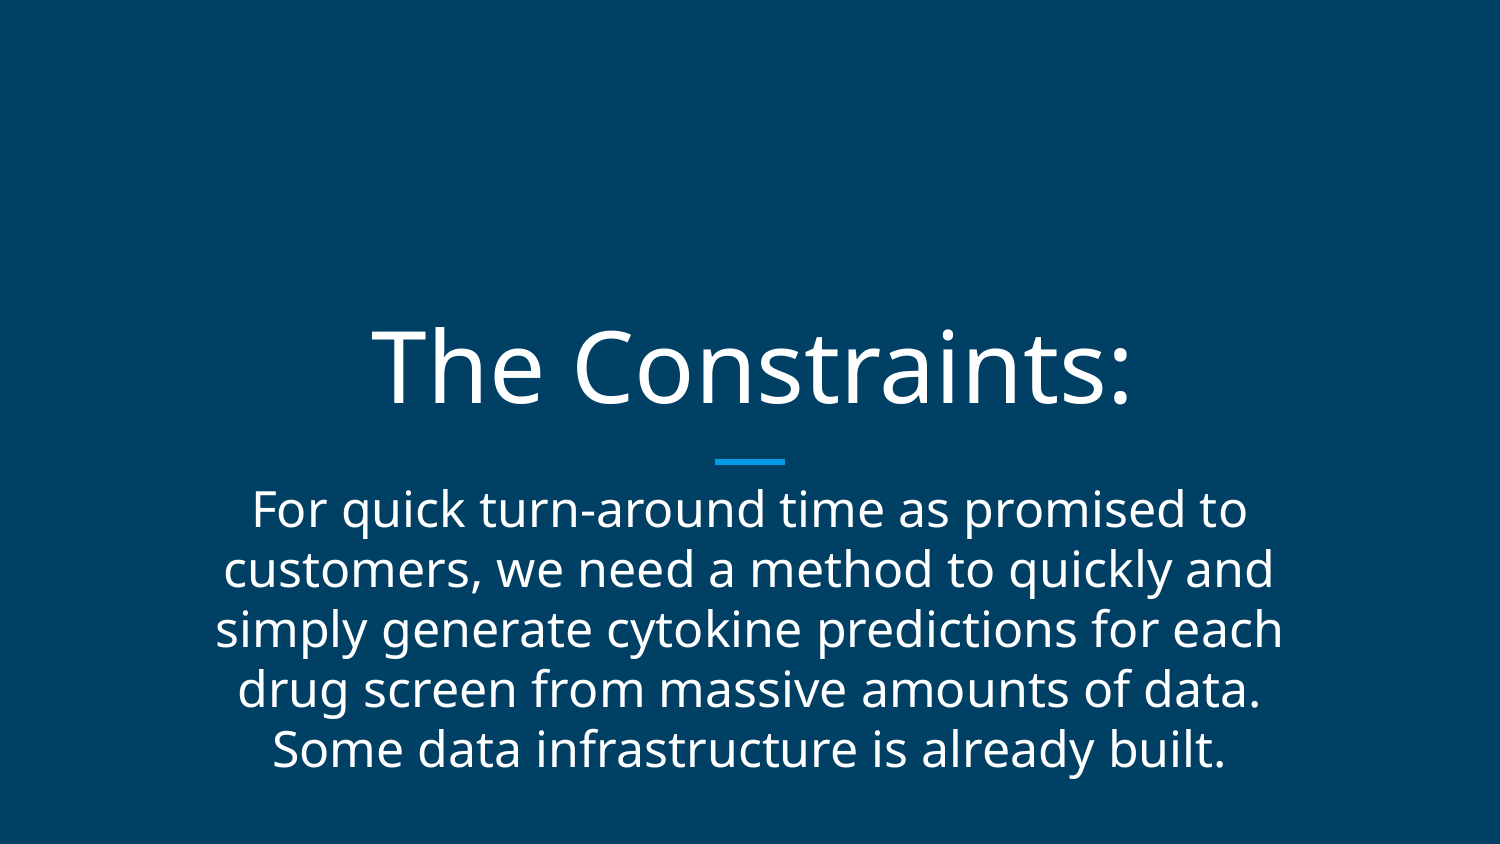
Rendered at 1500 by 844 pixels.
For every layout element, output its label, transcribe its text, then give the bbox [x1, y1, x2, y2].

text_box For quick turn-around time as promised to customers, we need a method to quickly and simply generate cytokine predictions for each drug screen from massive amounts of data. Some data infrastructure is already built. [150, 462, 1350, 660]
title The Constraints: [78, 289, 1428, 439]
